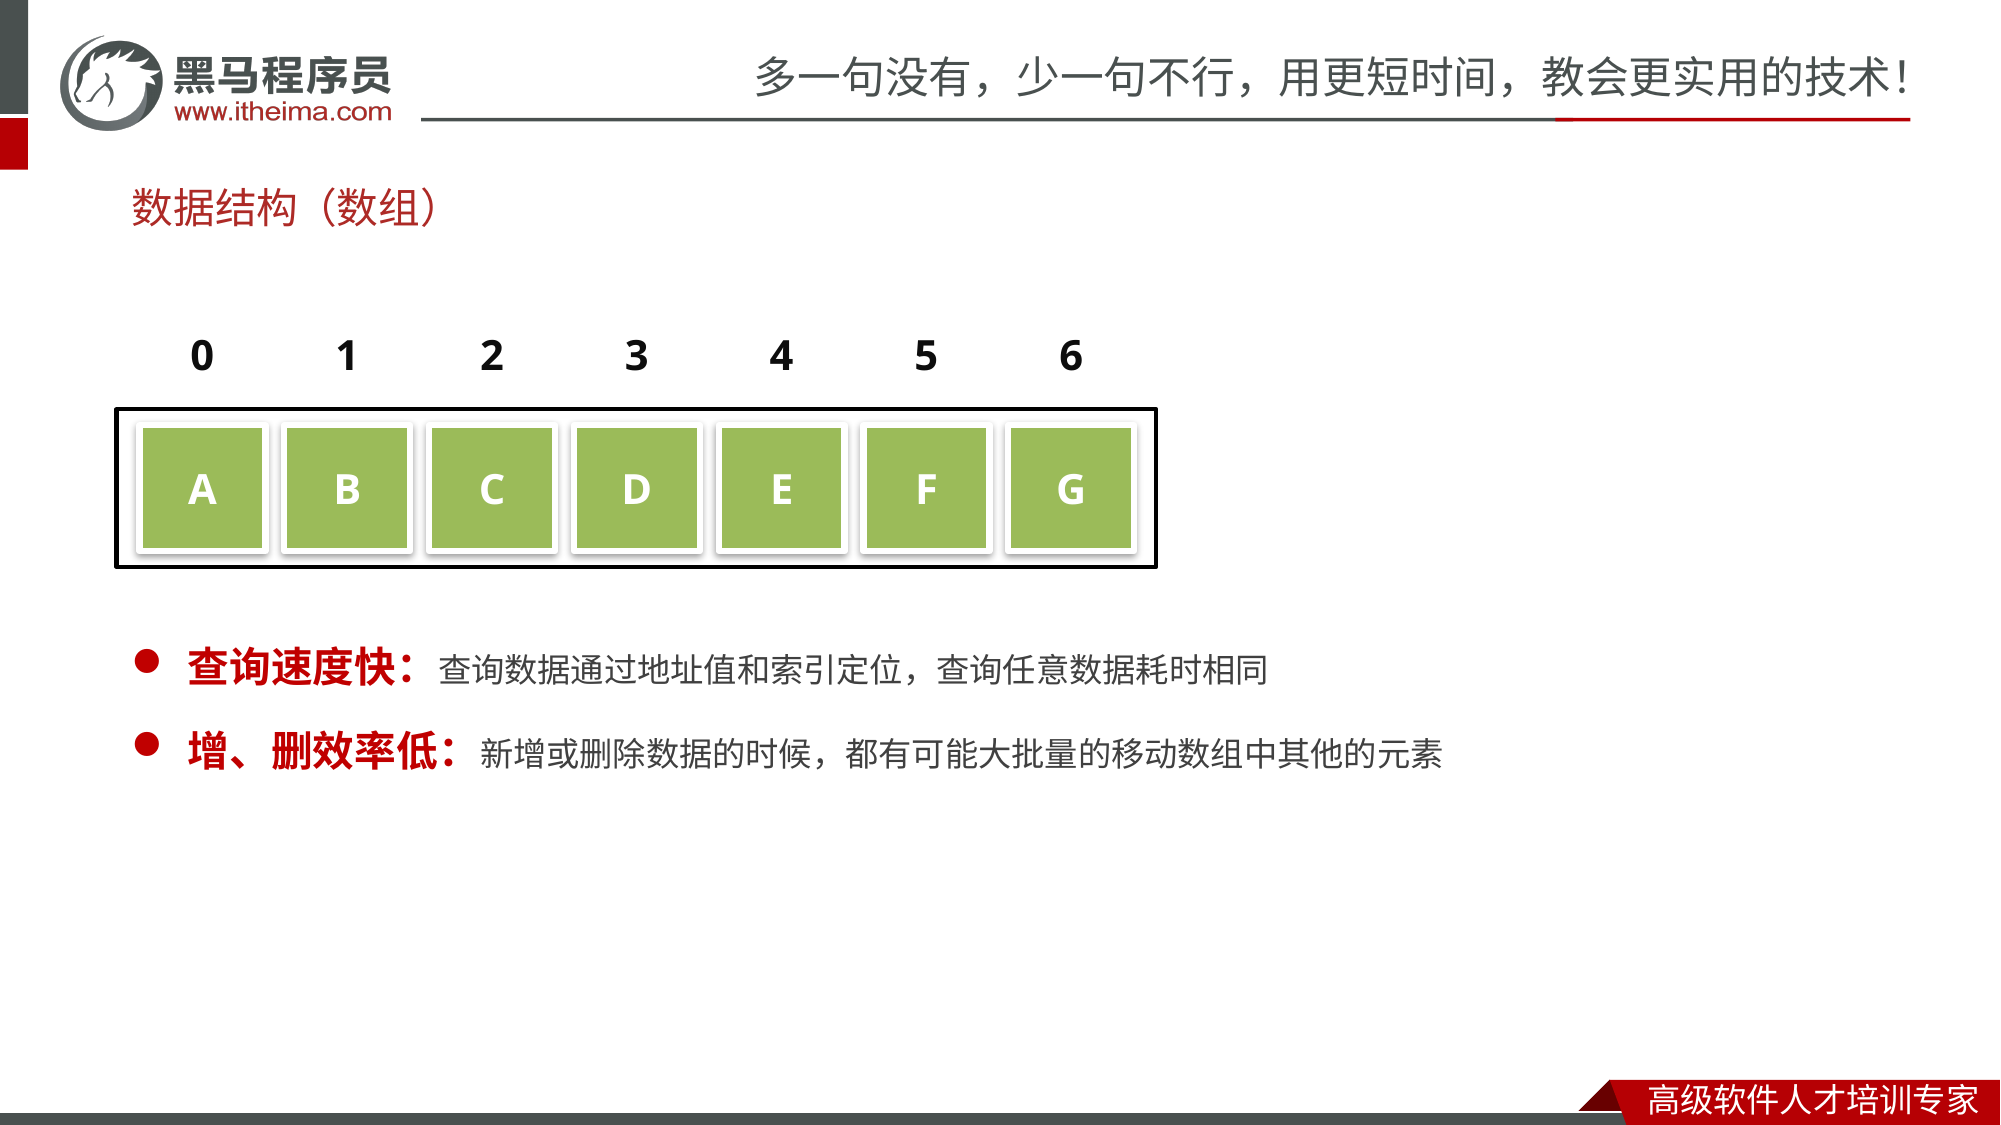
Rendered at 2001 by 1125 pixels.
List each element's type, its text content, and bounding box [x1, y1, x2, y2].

text_box F [860, 426, 993, 554]
text_box A [136, 423, 269, 554]
text_box [133, 422, 1140, 561]
picture [14, 0, 453, 179]
text_box （数组） [280, 164, 491, 250]
text_box B [281, 426, 413, 554]
text_box 查询速度快：查询数据通过地址值和索引定位，查询任意数据耗时相同 [116, 608, 1799, 692]
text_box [139, 290, 1135, 418]
text_box E [716, 426, 848, 554]
text_box D [571, 426, 703, 554]
text_box G [1005, 423, 1137, 554]
text_box 增、删效率低：新增或删除数据的时候，都有可能大批量的移动数组中其他的元素 [116, 692, 1834, 783]
text_box [114, 407, 1158, 569]
title 数据结构 [116, 164, 280, 250]
text_box C [426, 426, 558, 554]
